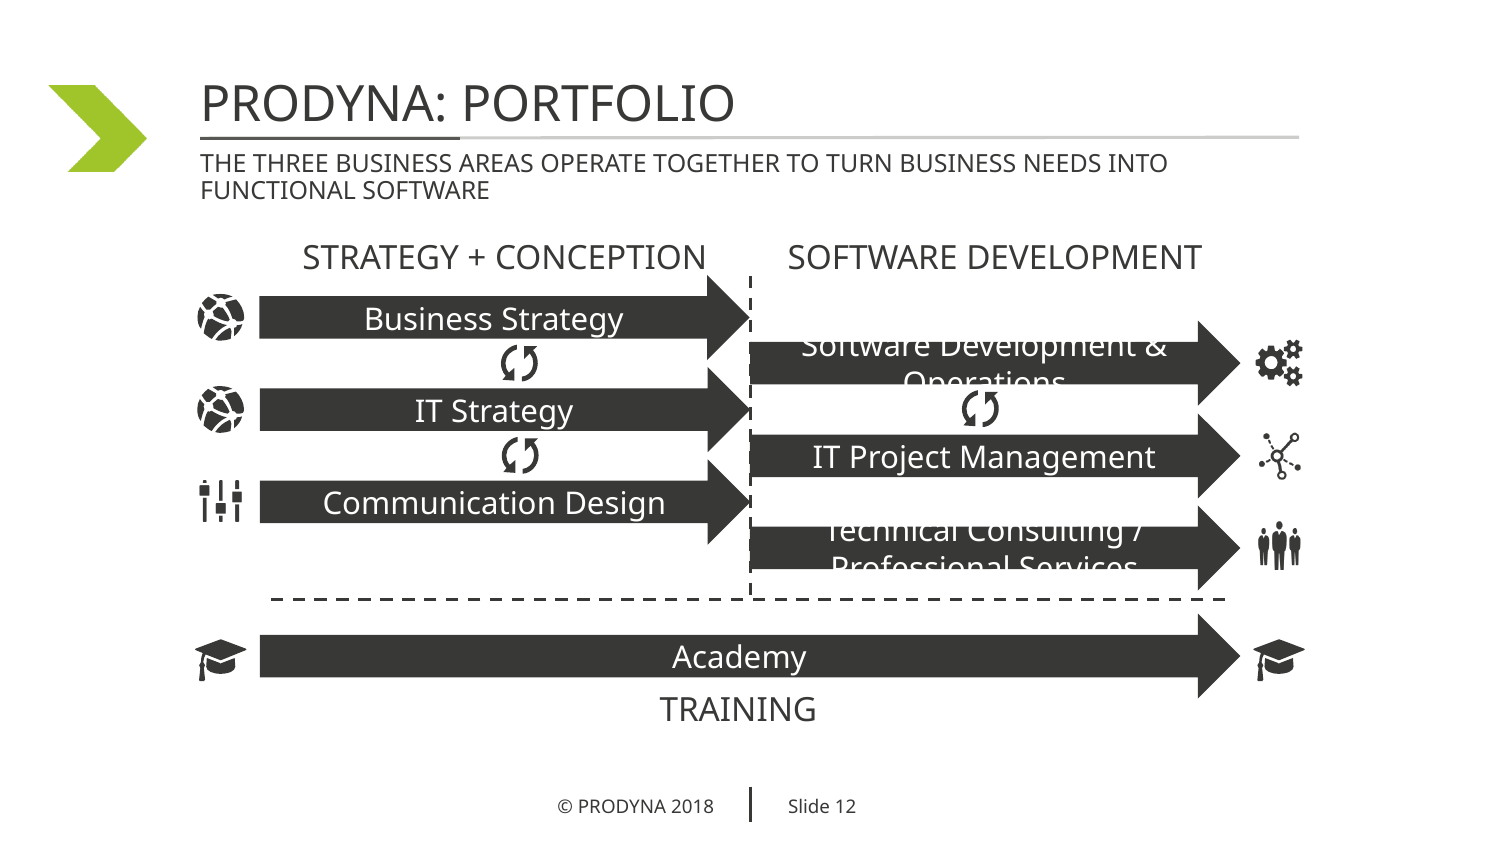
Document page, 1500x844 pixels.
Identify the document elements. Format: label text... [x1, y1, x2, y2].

text_box IT Strategy [259, 365, 749, 454]
text_box Academy [259, 612, 1242, 700]
text_box [225, 391, 244, 414]
text_box [203, 410, 227, 432]
text_box IT Project Management [751, 412, 1242, 500]
picture [1255, 521, 1303, 570]
text_box [215, 419, 232, 433]
text_box [201, 296, 217, 310]
text_box [982, 391, 999, 428]
text_box [212, 398, 230, 414]
text_box [195, 639, 247, 682]
text_box SOFTWARE DEVELOPMENT [750, 228, 1241, 284]
text_box Communication Design [259, 458, 749, 546]
text_box [1253, 639, 1305, 682]
list THE THREE BUSINESS AREAS OPERATE TOGETHER TO TURN BUSINESS NEEDS INTO FUNCTIONAL SOFTWARE [185, 143, 1298, 173]
text_box [197, 398, 205, 421]
text_box [501, 436, 518, 473]
text_box STRATEGY + CONCEPTION [259, 228, 750, 284]
text_box [225, 299, 245, 322]
text_box [201, 388, 217, 402]
text_box TRAINING [261, 680, 1215, 736]
text_box [521, 346, 538, 382]
text_box [234, 416, 243, 429]
text_box [215, 327, 232, 341]
text_box [212, 386, 233, 392]
text_box [961, 390, 978, 427]
text_box [234, 324, 243, 337]
text_box [212, 293, 233, 300]
picture [1255, 432, 1303, 480]
text_box [212, 306, 230, 322]
text_box [522, 438, 539, 474]
text_box [500, 344, 517, 381]
text_box Technical Consulting / Professional Services [751, 504, 1242, 592]
list PRODYNA: portfolio [185, 71, 1299, 132]
text_box [203, 318, 228, 339]
text_box Business Strategy [258, 273, 750, 362]
picture [199, 480, 242, 522]
text_box [1255, 339, 1303, 387]
text_box [197, 306, 205, 329]
picture [48, 85, 147, 172]
text_box Software Development & Operations [751, 319, 1242, 407]
